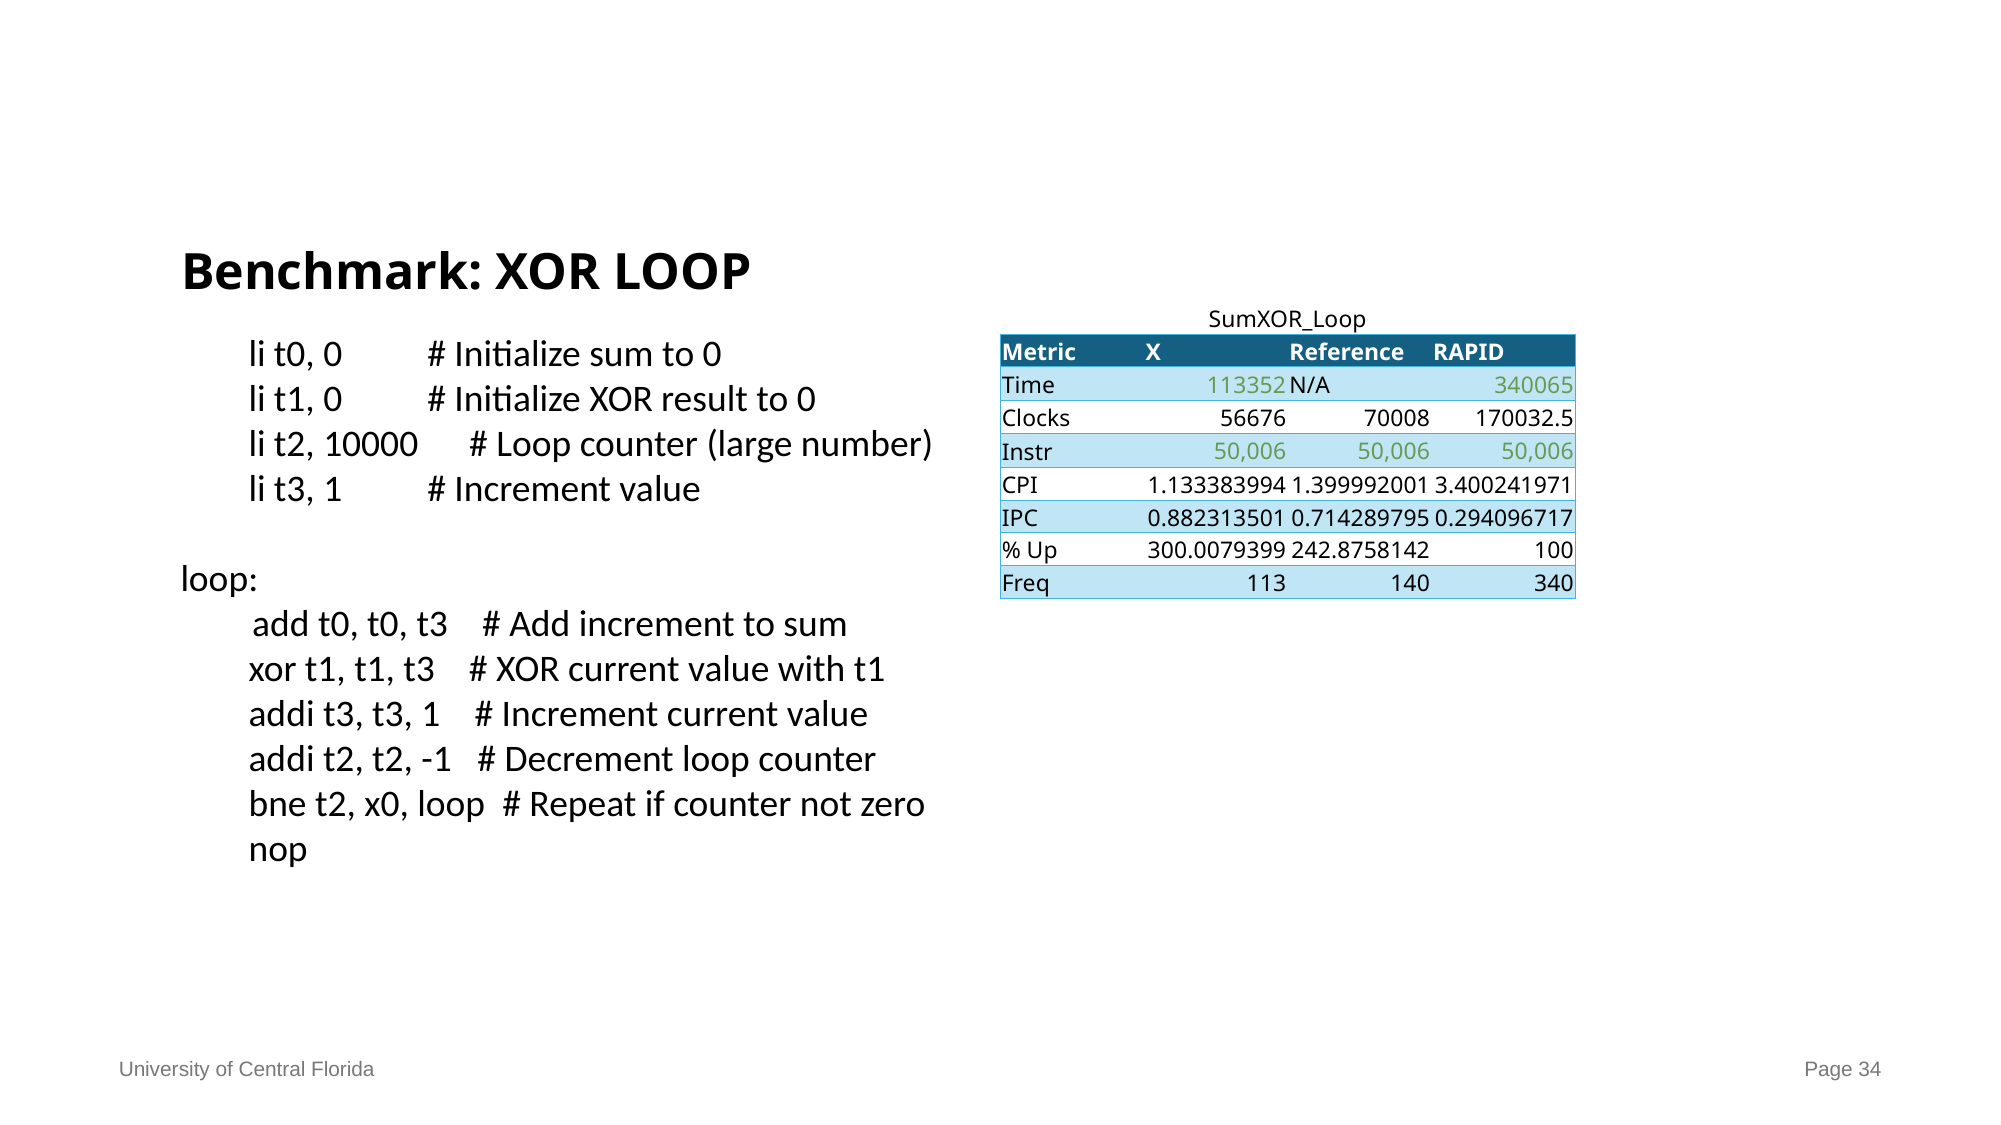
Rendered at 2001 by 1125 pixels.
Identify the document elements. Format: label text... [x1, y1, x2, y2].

table_cell Reference [1288, 335, 1432, 366]
table_cell 50,006 [1288, 434, 1432, 467]
table_cell % Up [1001, 533, 1144, 565]
table_cell CPI [1001, 468, 1144, 500]
text_box li t0, 0 # Initialize sum to 0 li t1, 0 # Initialize XOR result to 0 li t2, 10000 # Loop counter (large number) li t3, 1 # Increment value loop: add t0, t0, t3 # Add increment to sum xor t1, t1, t3 # XOR current value with t1 addi t3, t3, 1 # Increment current value addi t2, t2, -1 # Decrement loop counter bne t2, x0, loop # Repeat if counter not zero nop [180, 329, 1001, 870]
table_cell 140 [1288, 566, 1432, 598]
table_cell 300.0079399 [1144, 533, 1288, 565]
table_cell 1.399992001 [1288, 468, 1432, 500]
table_cell 113352 [1144, 367, 1288, 400]
table_cell Clocks [1001, 401, 1144, 433]
table_cell 0.294096717 [1432, 501, 1575, 532]
table_cell X [1144, 335, 1288, 366]
table_cell Instr [1001, 434, 1144, 467]
table_cell 100 [1432, 533, 1575, 565]
table_cell 340 [1432, 566, 1575, 598]
table_cell IPC [1001, 501, 1144, 532]
table_cell Metric [1001, 335, 1144, 366]
table_cell N/A [1288, 367, 1432, 400]
table_header SumXOR_Loop [1000, 301, 1575, 334]
table_cell 340065 [1432, 367, 1575, 400]
table_cell RAPID [1432, 335, 1575, 366]
table_cell 50,006 [1432, 434, 1575, 467]
table_cell 56676 [1144, 401, 1288, 433]
table_cell 242.8758142 [1288, 533, 1432, 565]
table_cell 0.882313501 [1144, 501, 1288, 532]
title Benchmark: XOR LOOP [181, 182, 921, 300]
table_cell Freq [1001, 566, 1144, 598]
table_cell 170032.5 [1432, 401, 1575, 433]
table_cell 50,006 [1144, 434, 1288, 467]
table_cell 3.400241971 [1432, 468, 1575, 500]
table_cell 70008 [1288, 401, 1432, 433]
table_cell 113 [1144, 566, 1288, 598]
table_cell 0.714289795 [1288, 501, 1432, 532]
table_cell Time [1001, 367, 1144, 400]
table_cell 1.133383994 [1144, 468, 1288, 500]
